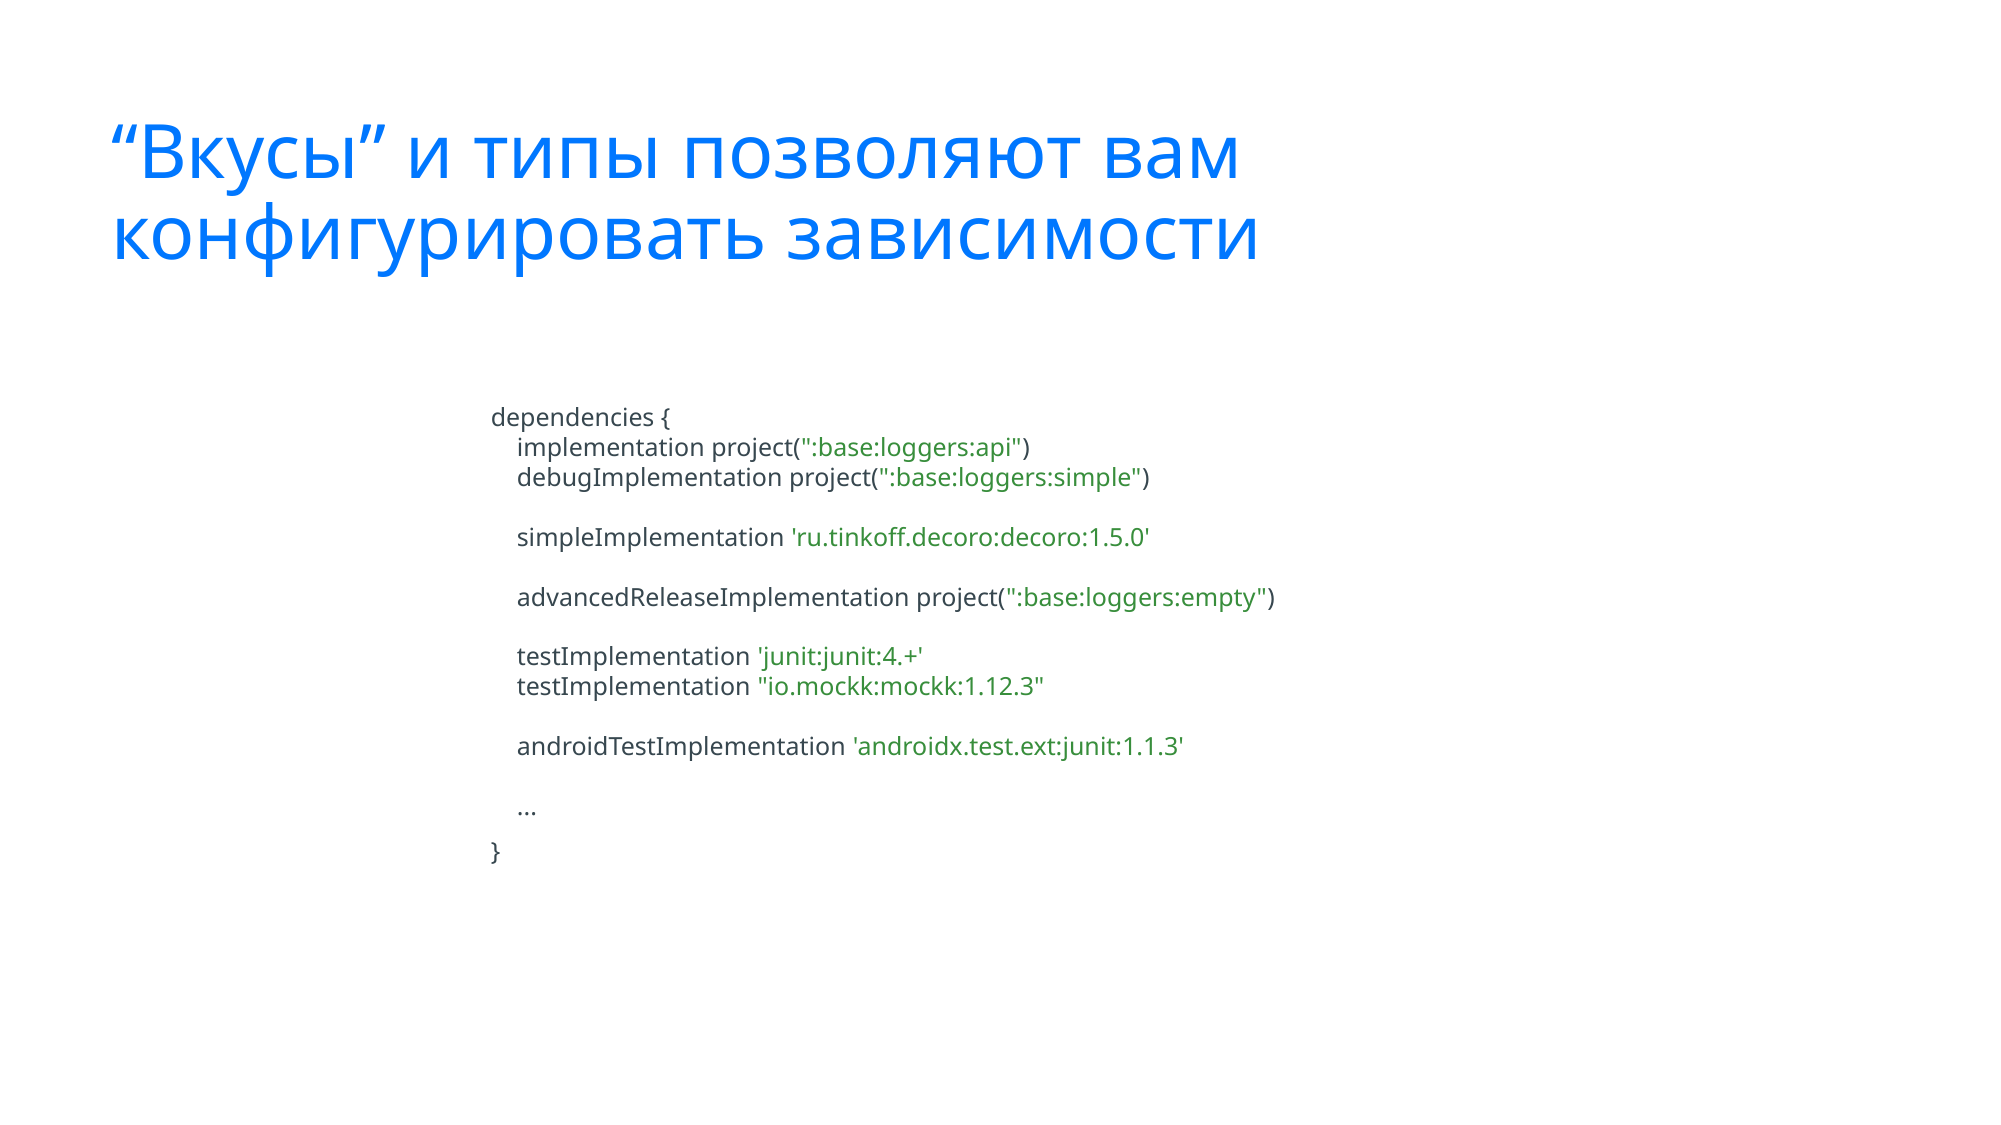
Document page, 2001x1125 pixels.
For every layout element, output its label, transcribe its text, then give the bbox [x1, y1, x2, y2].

title “Вкусы” и типы позволяют вам конфигурировать зависимости [111, 113, 1892, 220]
text_box dependencies { implementation project(":base:loggers:api") debugImplementation project(":base:loggers:simple") simpleImplementation 'ru.tinkoff.decoro:decoro:1.5.0' advancedReleaseImplementation project(":base:loggers:empty") testImplementation 'junit:junit:4.+' testImplementation "io.mockk:mockk:1.12.3" androidTestImplementation 'androidx.test.ext:junit:1.1.3' ... } [475, 386, 1525, 881]
